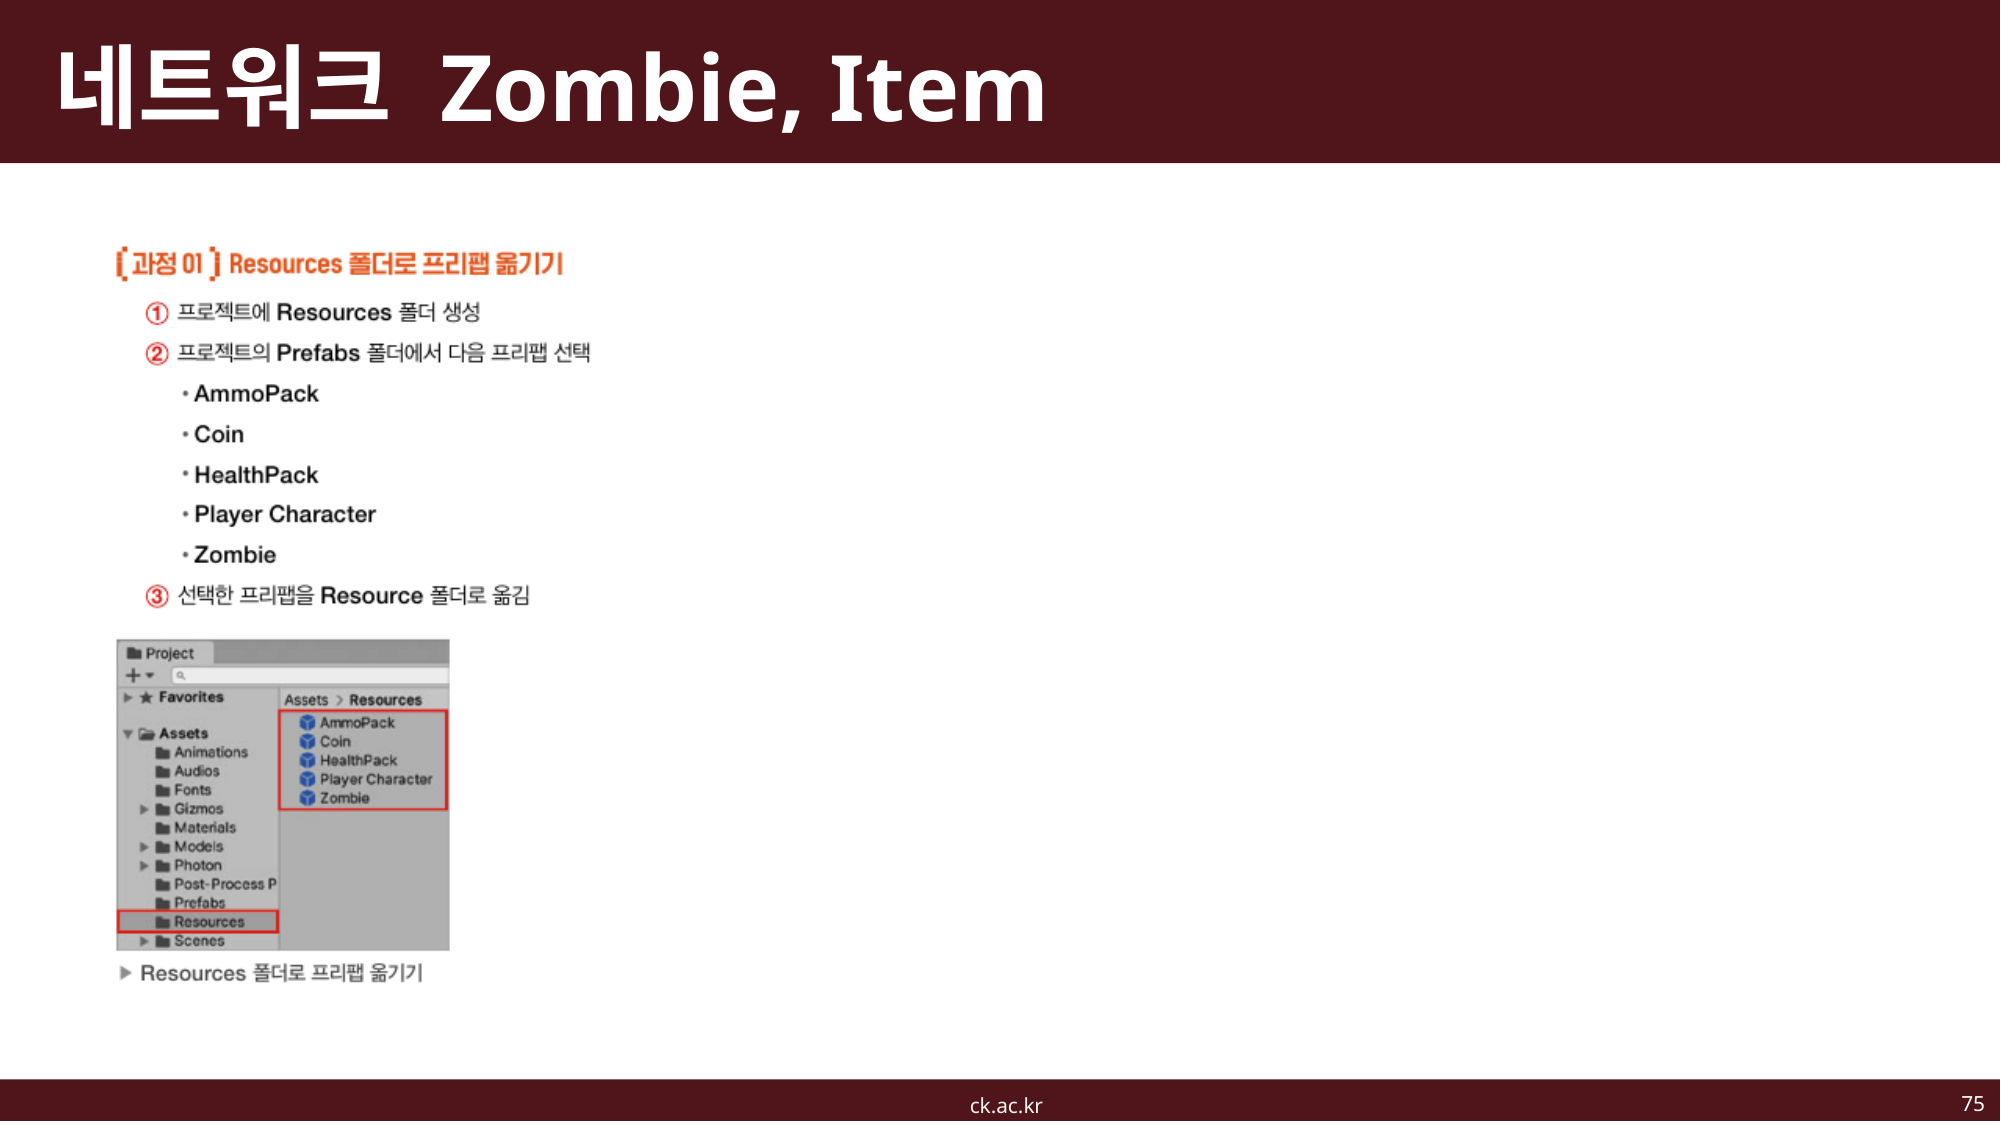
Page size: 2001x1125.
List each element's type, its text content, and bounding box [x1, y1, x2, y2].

picture [76, 225, 863, 1009]
slide_number 75 [1911, 1083, 2000, 1125]
title 네트워크 Zombie, Item [39, 34, 1289, 149]
footer ck.ac.kr [949, 1084, 1064, 1125]
